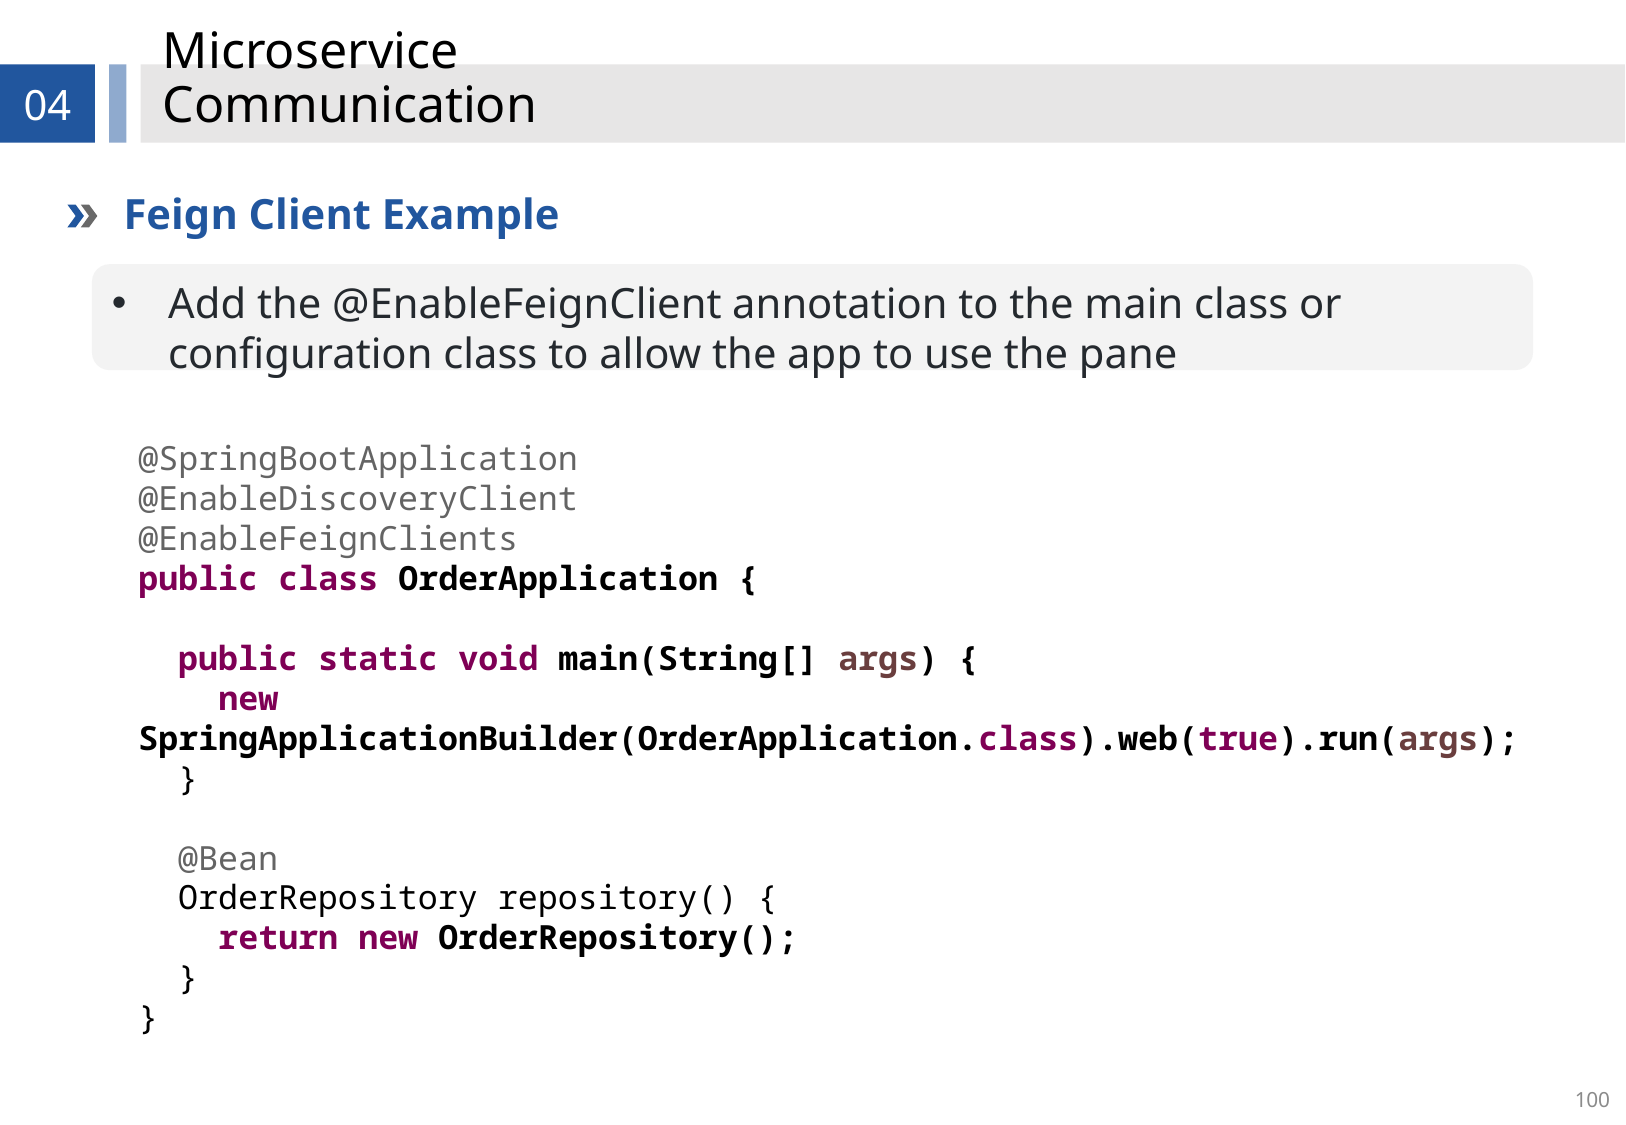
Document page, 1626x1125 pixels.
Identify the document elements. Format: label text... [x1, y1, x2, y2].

text_box @SpringBootApplication @EnableDiscoveryClient @EnableFeignClients public class OrderApplication { public static void main(String[] args) { new SpringApplicationBuilder(OrderApplication.class).web(true).run(args); } @Bean OrderRepository repository() { return new OrderRepository(); } } [123, 430, 1621, 1044]
list Feign Client Example [123, 193, 1597, 239]
slide_number 100 [1455, 1070, 1625, 1125]
title Microservice Communication [162, 78, 830, 134]
text_box Add the @EnableFeignClient annotation to the main class or configuration class to allow the app to use the pane [90, 263, 1535, 372]
list 04 [12, 83, 83, 130]
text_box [67, 204, 98, 228]
